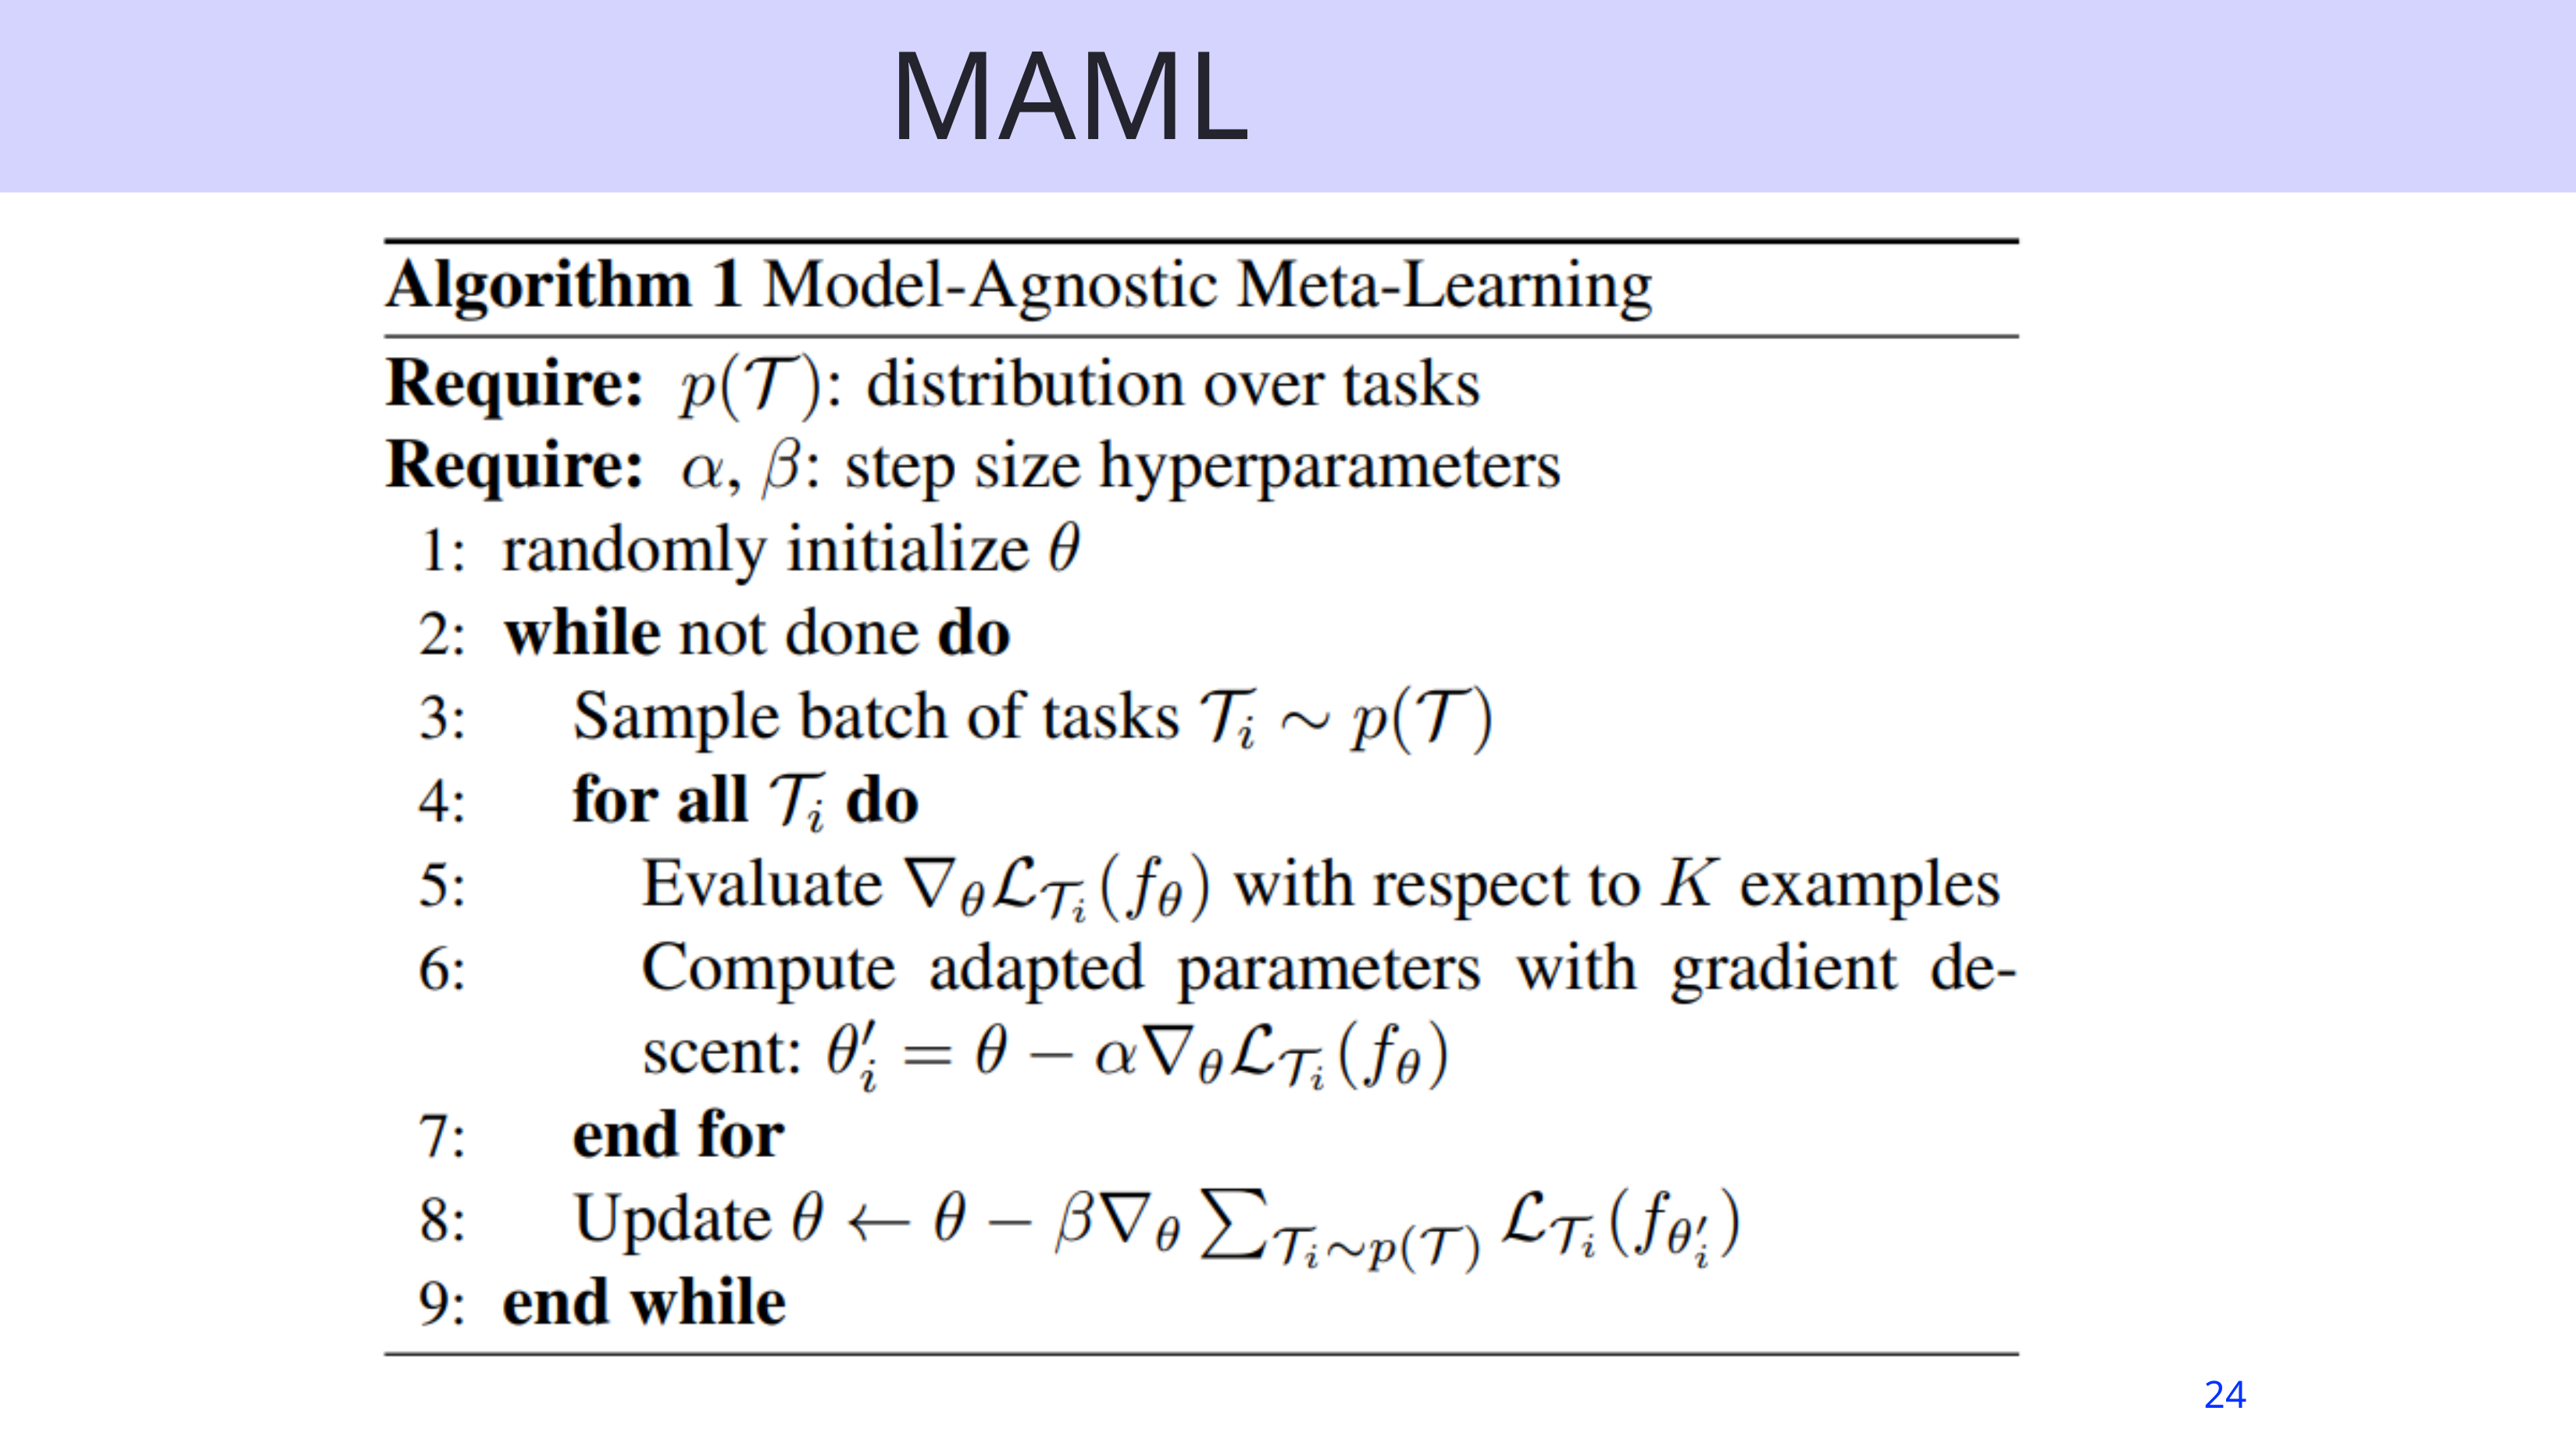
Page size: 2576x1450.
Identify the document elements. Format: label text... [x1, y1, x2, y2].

picture [324, 204, 2043, 1379]
title MAML [887, 16, 1815, 202]
text_box 24 [2199, 1377, 2275, 1422]
